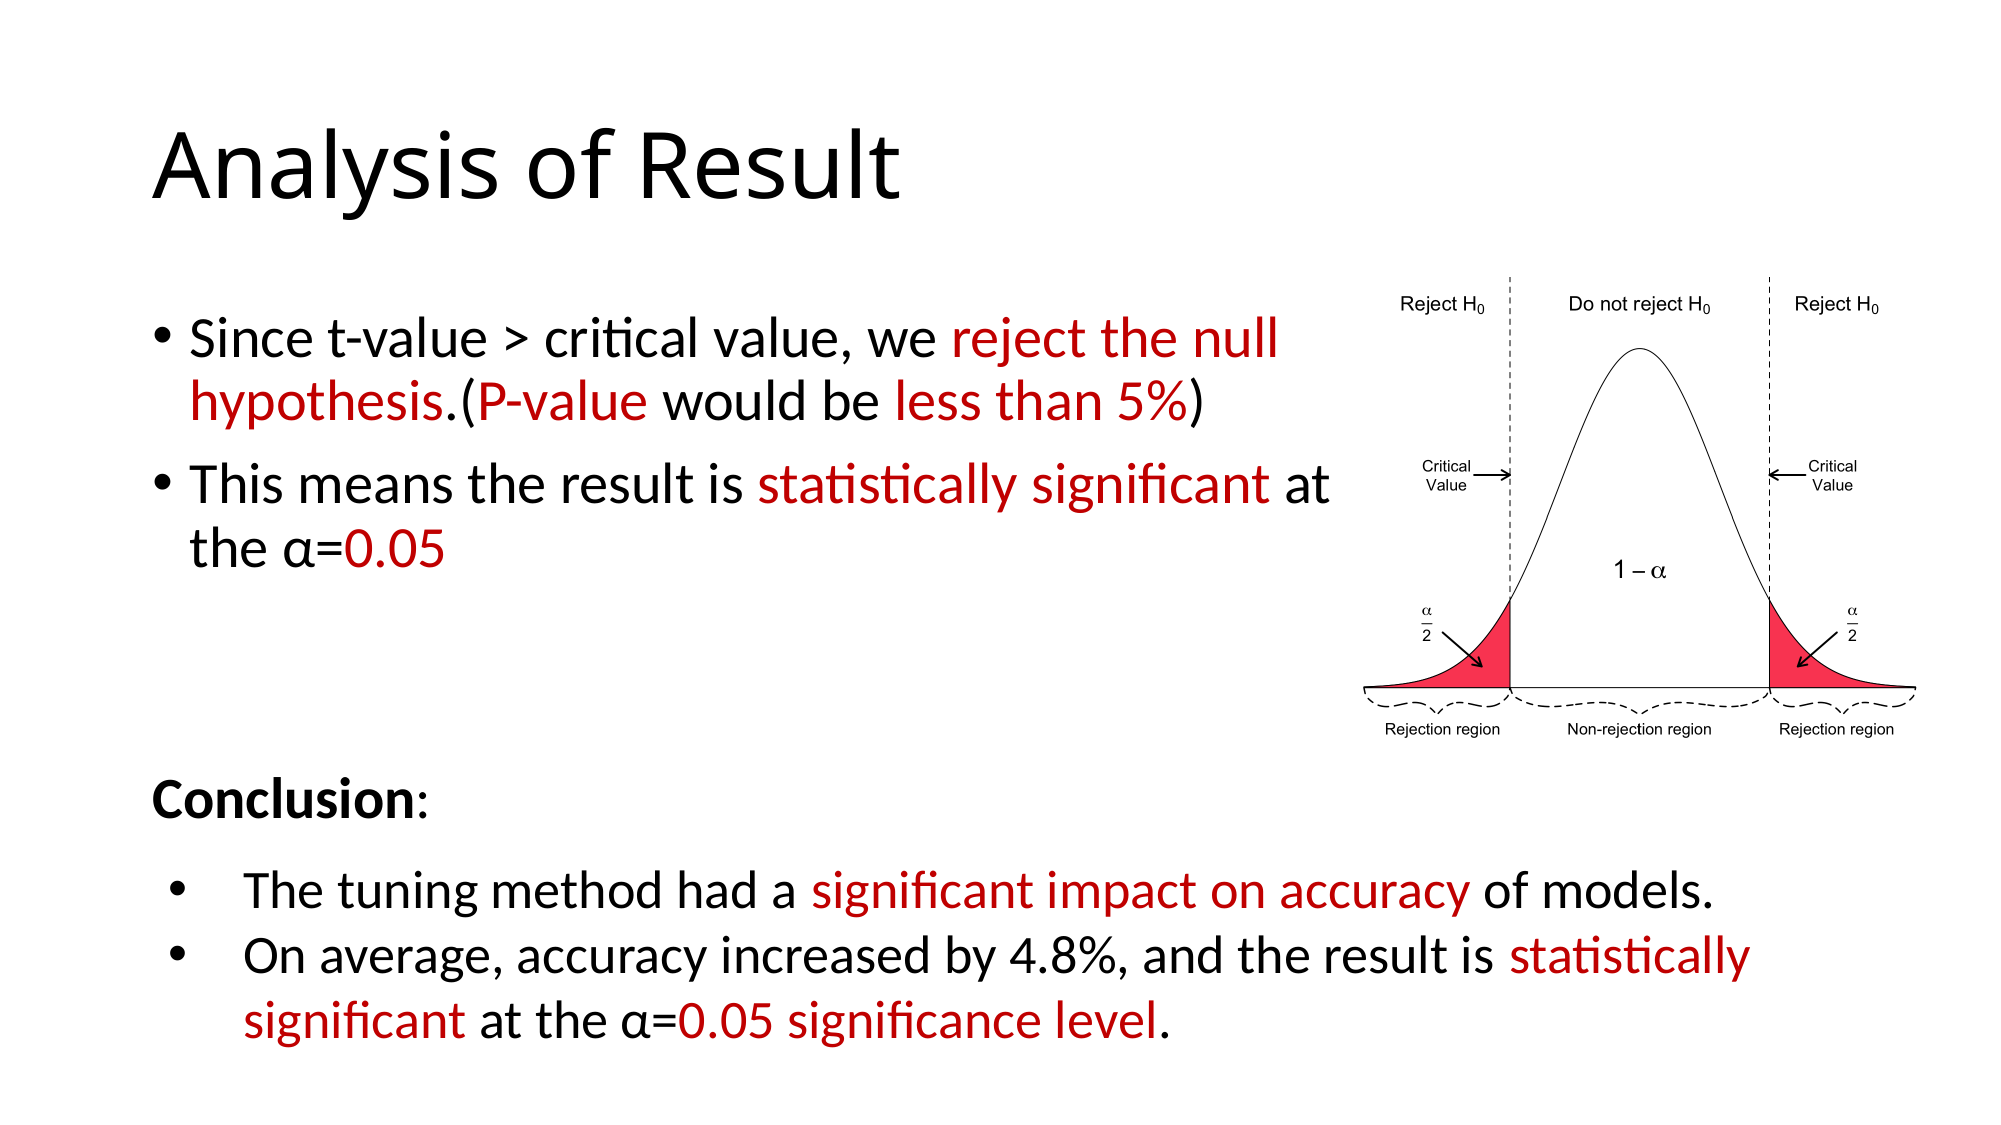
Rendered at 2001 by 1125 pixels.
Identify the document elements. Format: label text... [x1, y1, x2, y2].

text_box The tuning method had a significant impact on accuracy of models. On average, accuracy increased by 4.8%, and the result is statistically significant at the α=0.05 significance level. [153, 847, 1888, 1058]
title Analysis of Result [137, 59, 1863, 278]
picture [1303, 277, 1976, 758]
list Since t-value > critical value, we reject the null hypothesis.(P-value would be less than 5%) This means the result is statistically significant at the α=0.05 Conclusion: [137, 299, 1404, 1014]
